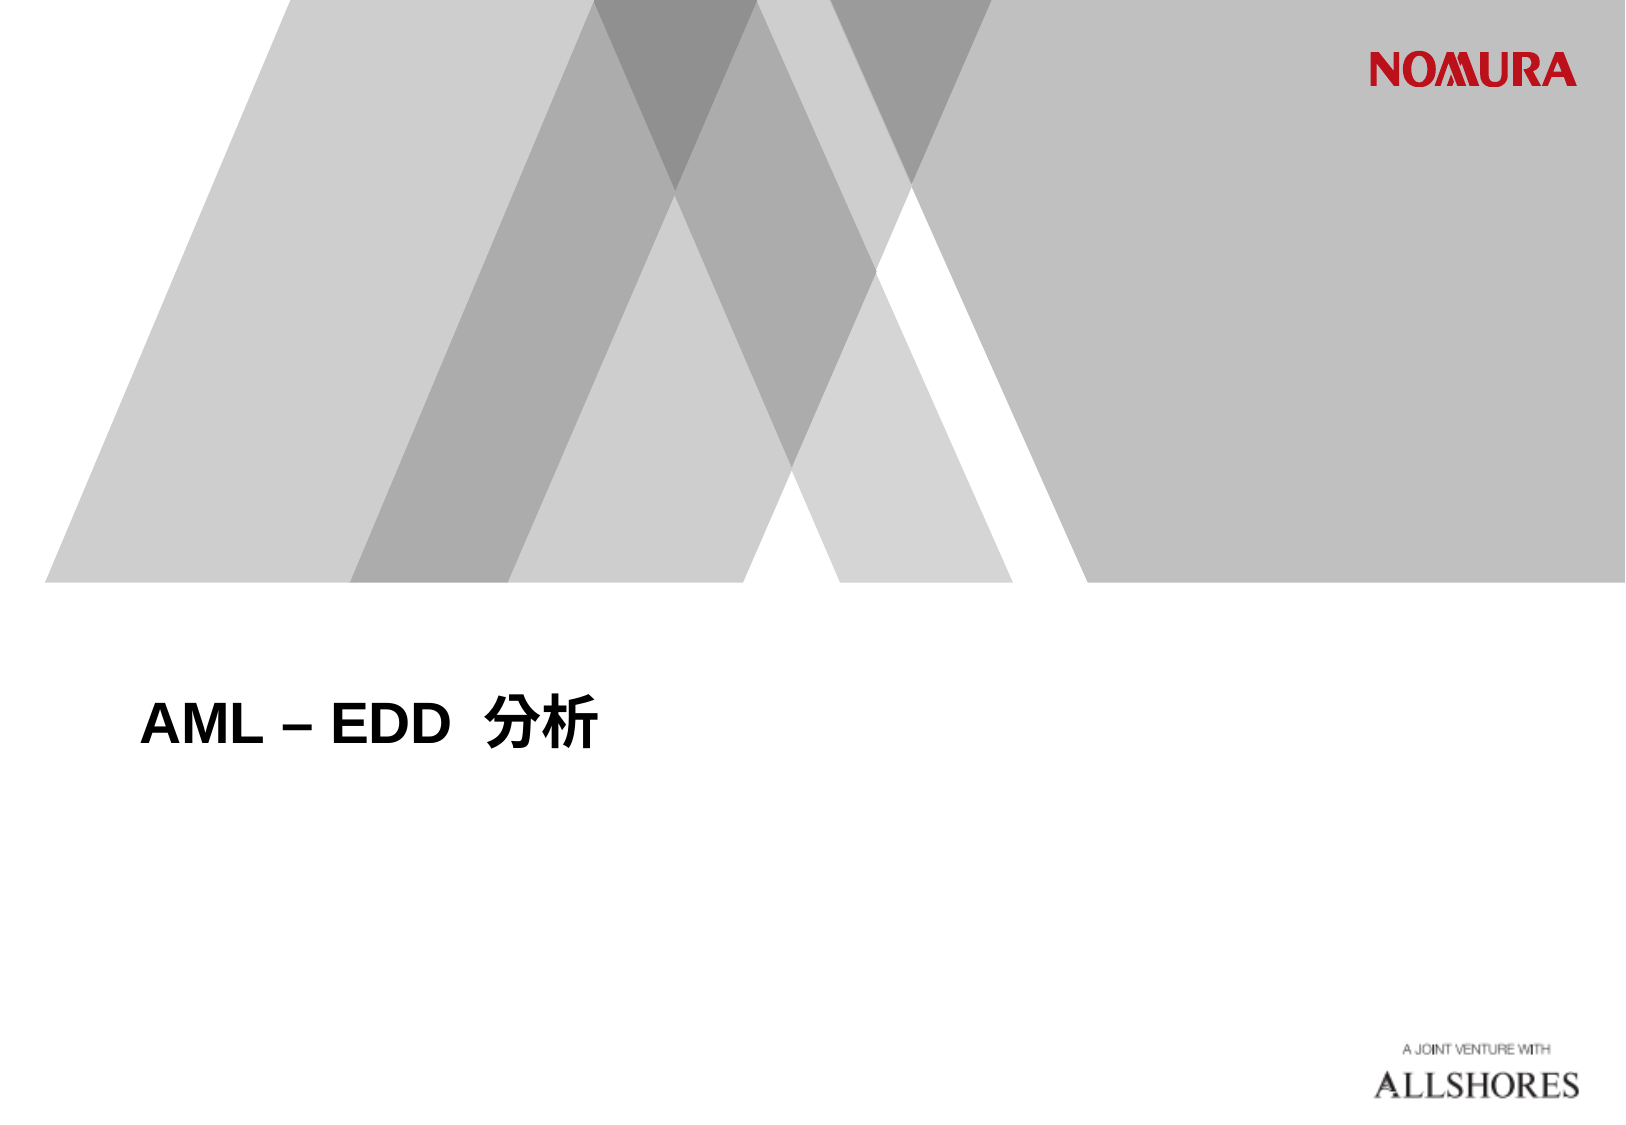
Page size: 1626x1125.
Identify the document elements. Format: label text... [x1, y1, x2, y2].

list AML – EDD 分析 [139, 668, 612, 756]
